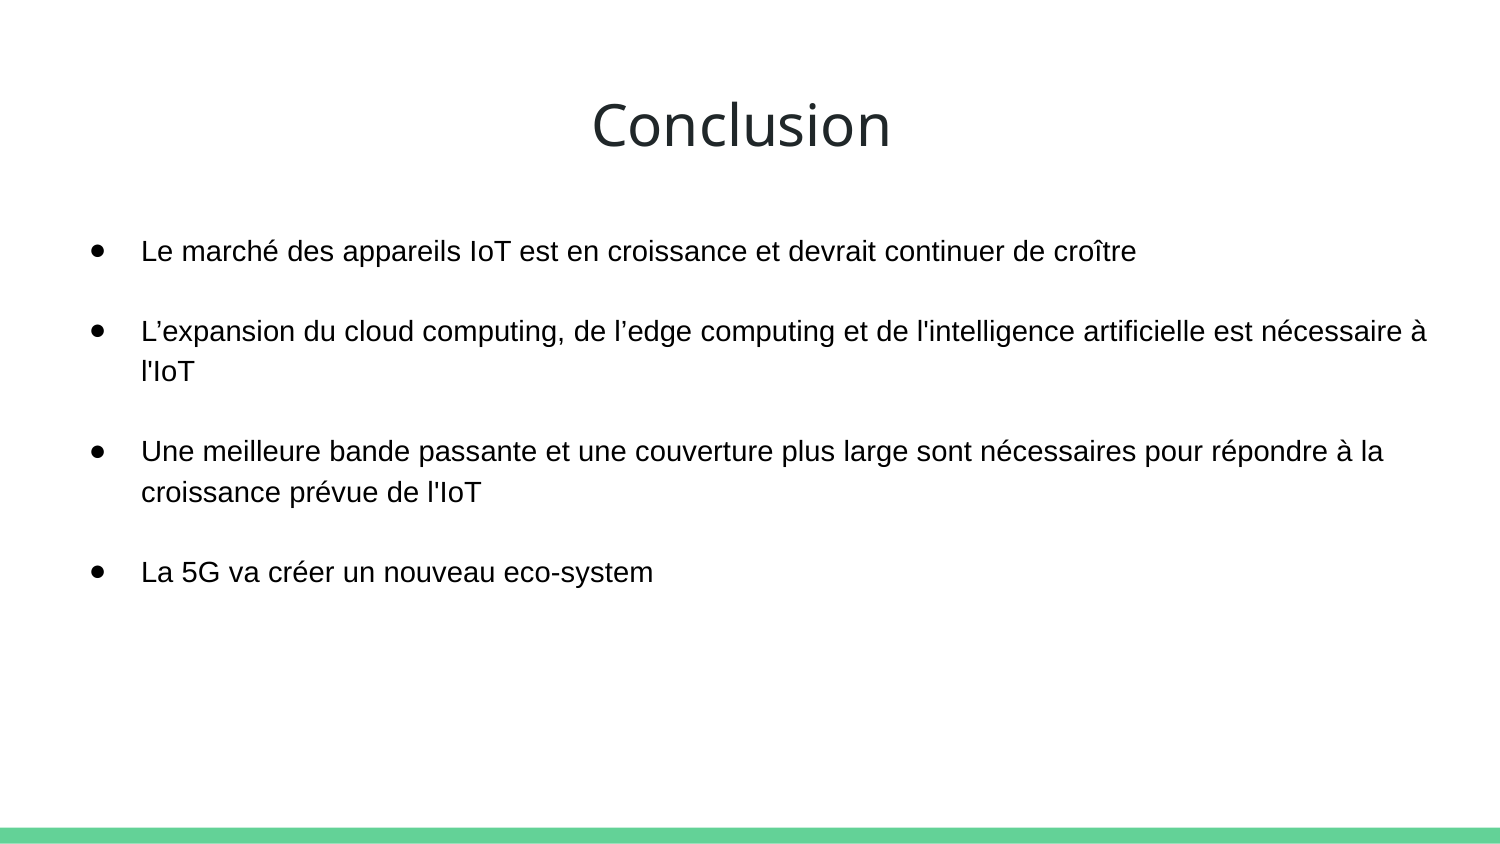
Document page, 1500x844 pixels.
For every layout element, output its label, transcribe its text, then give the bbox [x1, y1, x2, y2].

title Conclusion [51, 72, 1449, 167]
list Le marché des appareils IoT est en croissance et devrait continuer de croître L’expansion du cloud computing, de l’edge computing et de l'intelligence artificielle est nécessaire à l'IoT Une meilleure bande passante et une couverture plus large sont nécessaires pour répondre à la croissance prévue de l'IoT La 5G va créer un nouveau eco-system [51, 211, 1449, 773]
